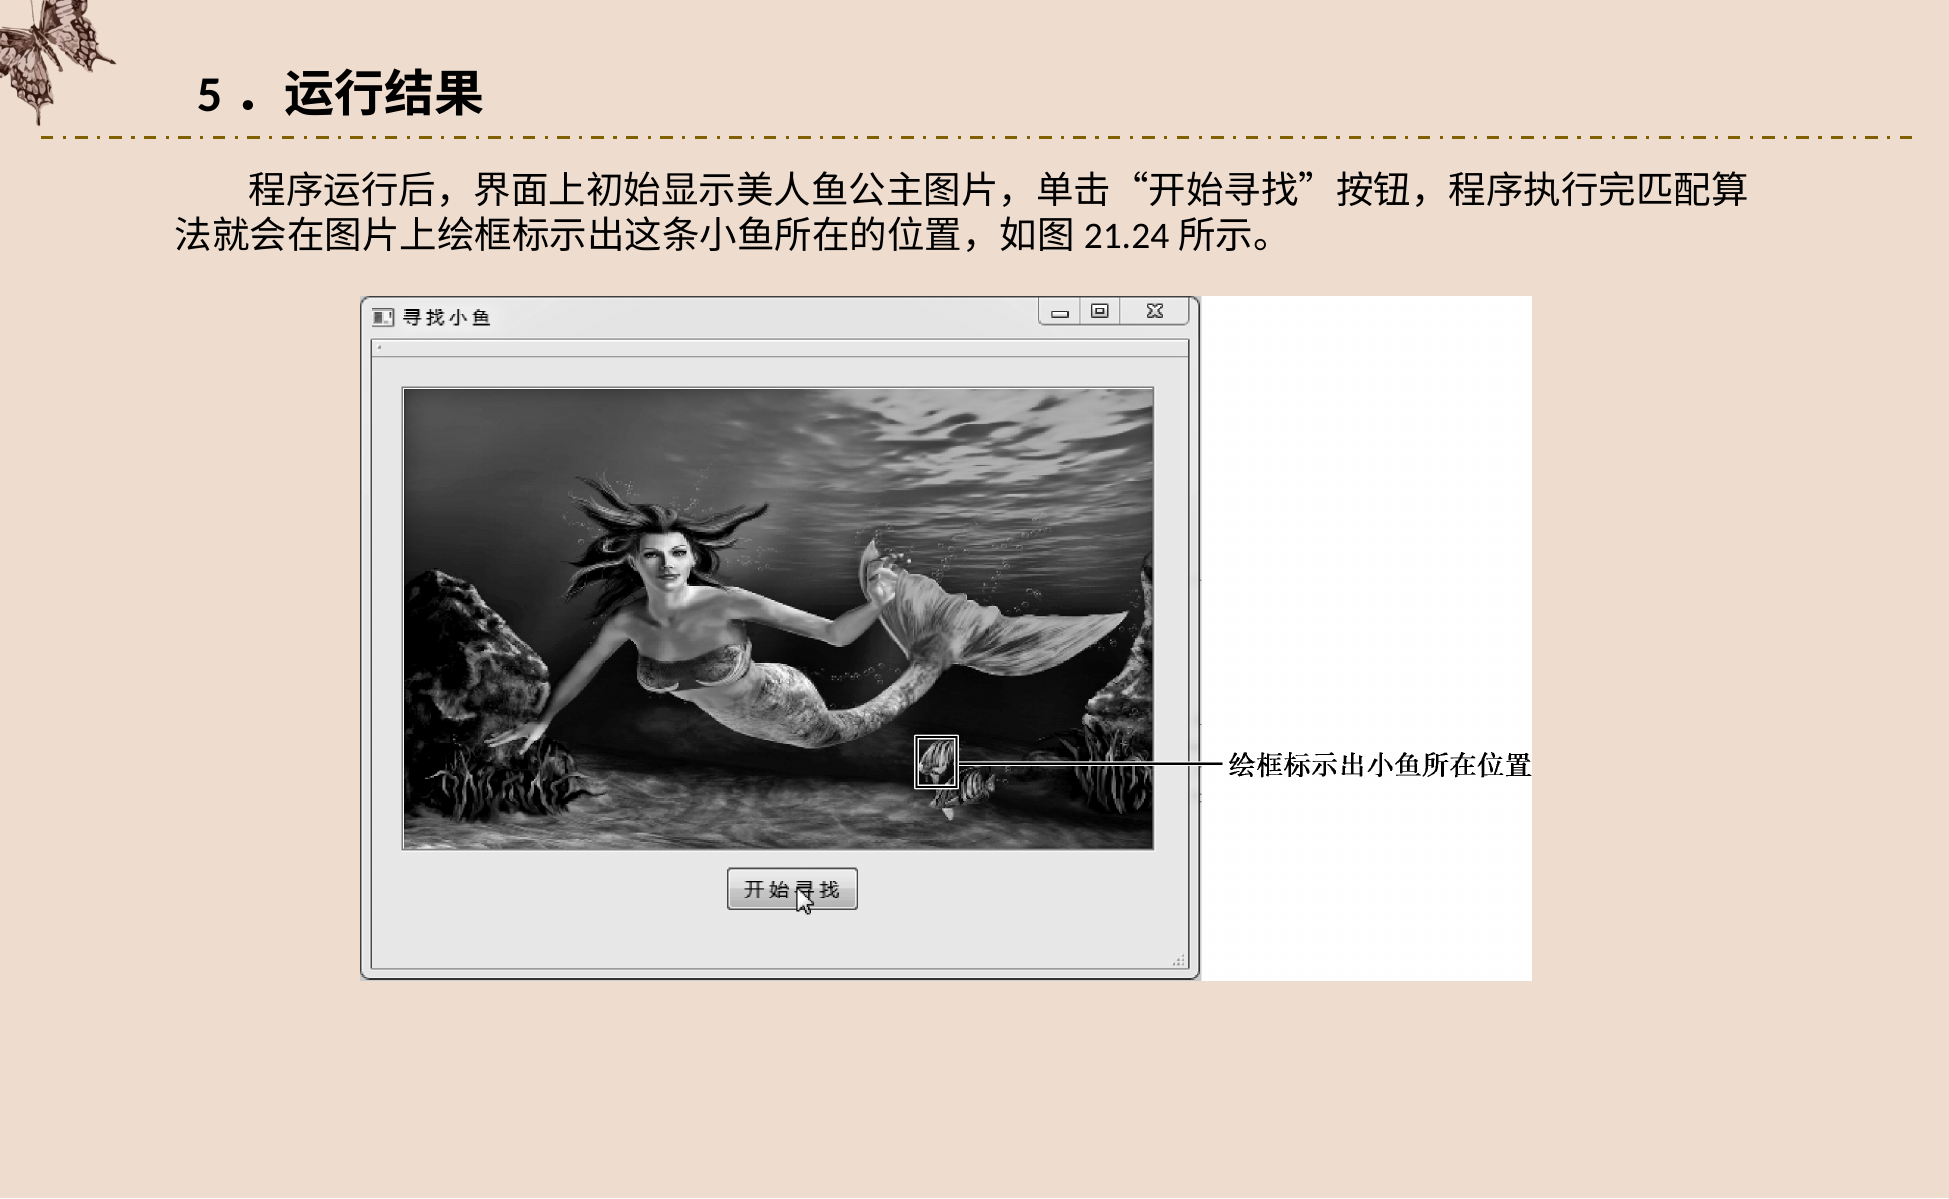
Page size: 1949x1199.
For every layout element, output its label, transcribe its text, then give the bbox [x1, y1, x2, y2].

text_box 5．运行结果 [182, 53, 499, 129]
text_box 程序运行后，界面上初始显示美人鱼公主图片，单击“开始寻找”按钮，程序执行完匹配算法就会在图片上绘框标示出这条小鱼所在的位置，如图21.24所示。 [159, 159, 1783, 264]
picture [0, 0, 142, 138]
picture [360, 296, 1532, 981]
